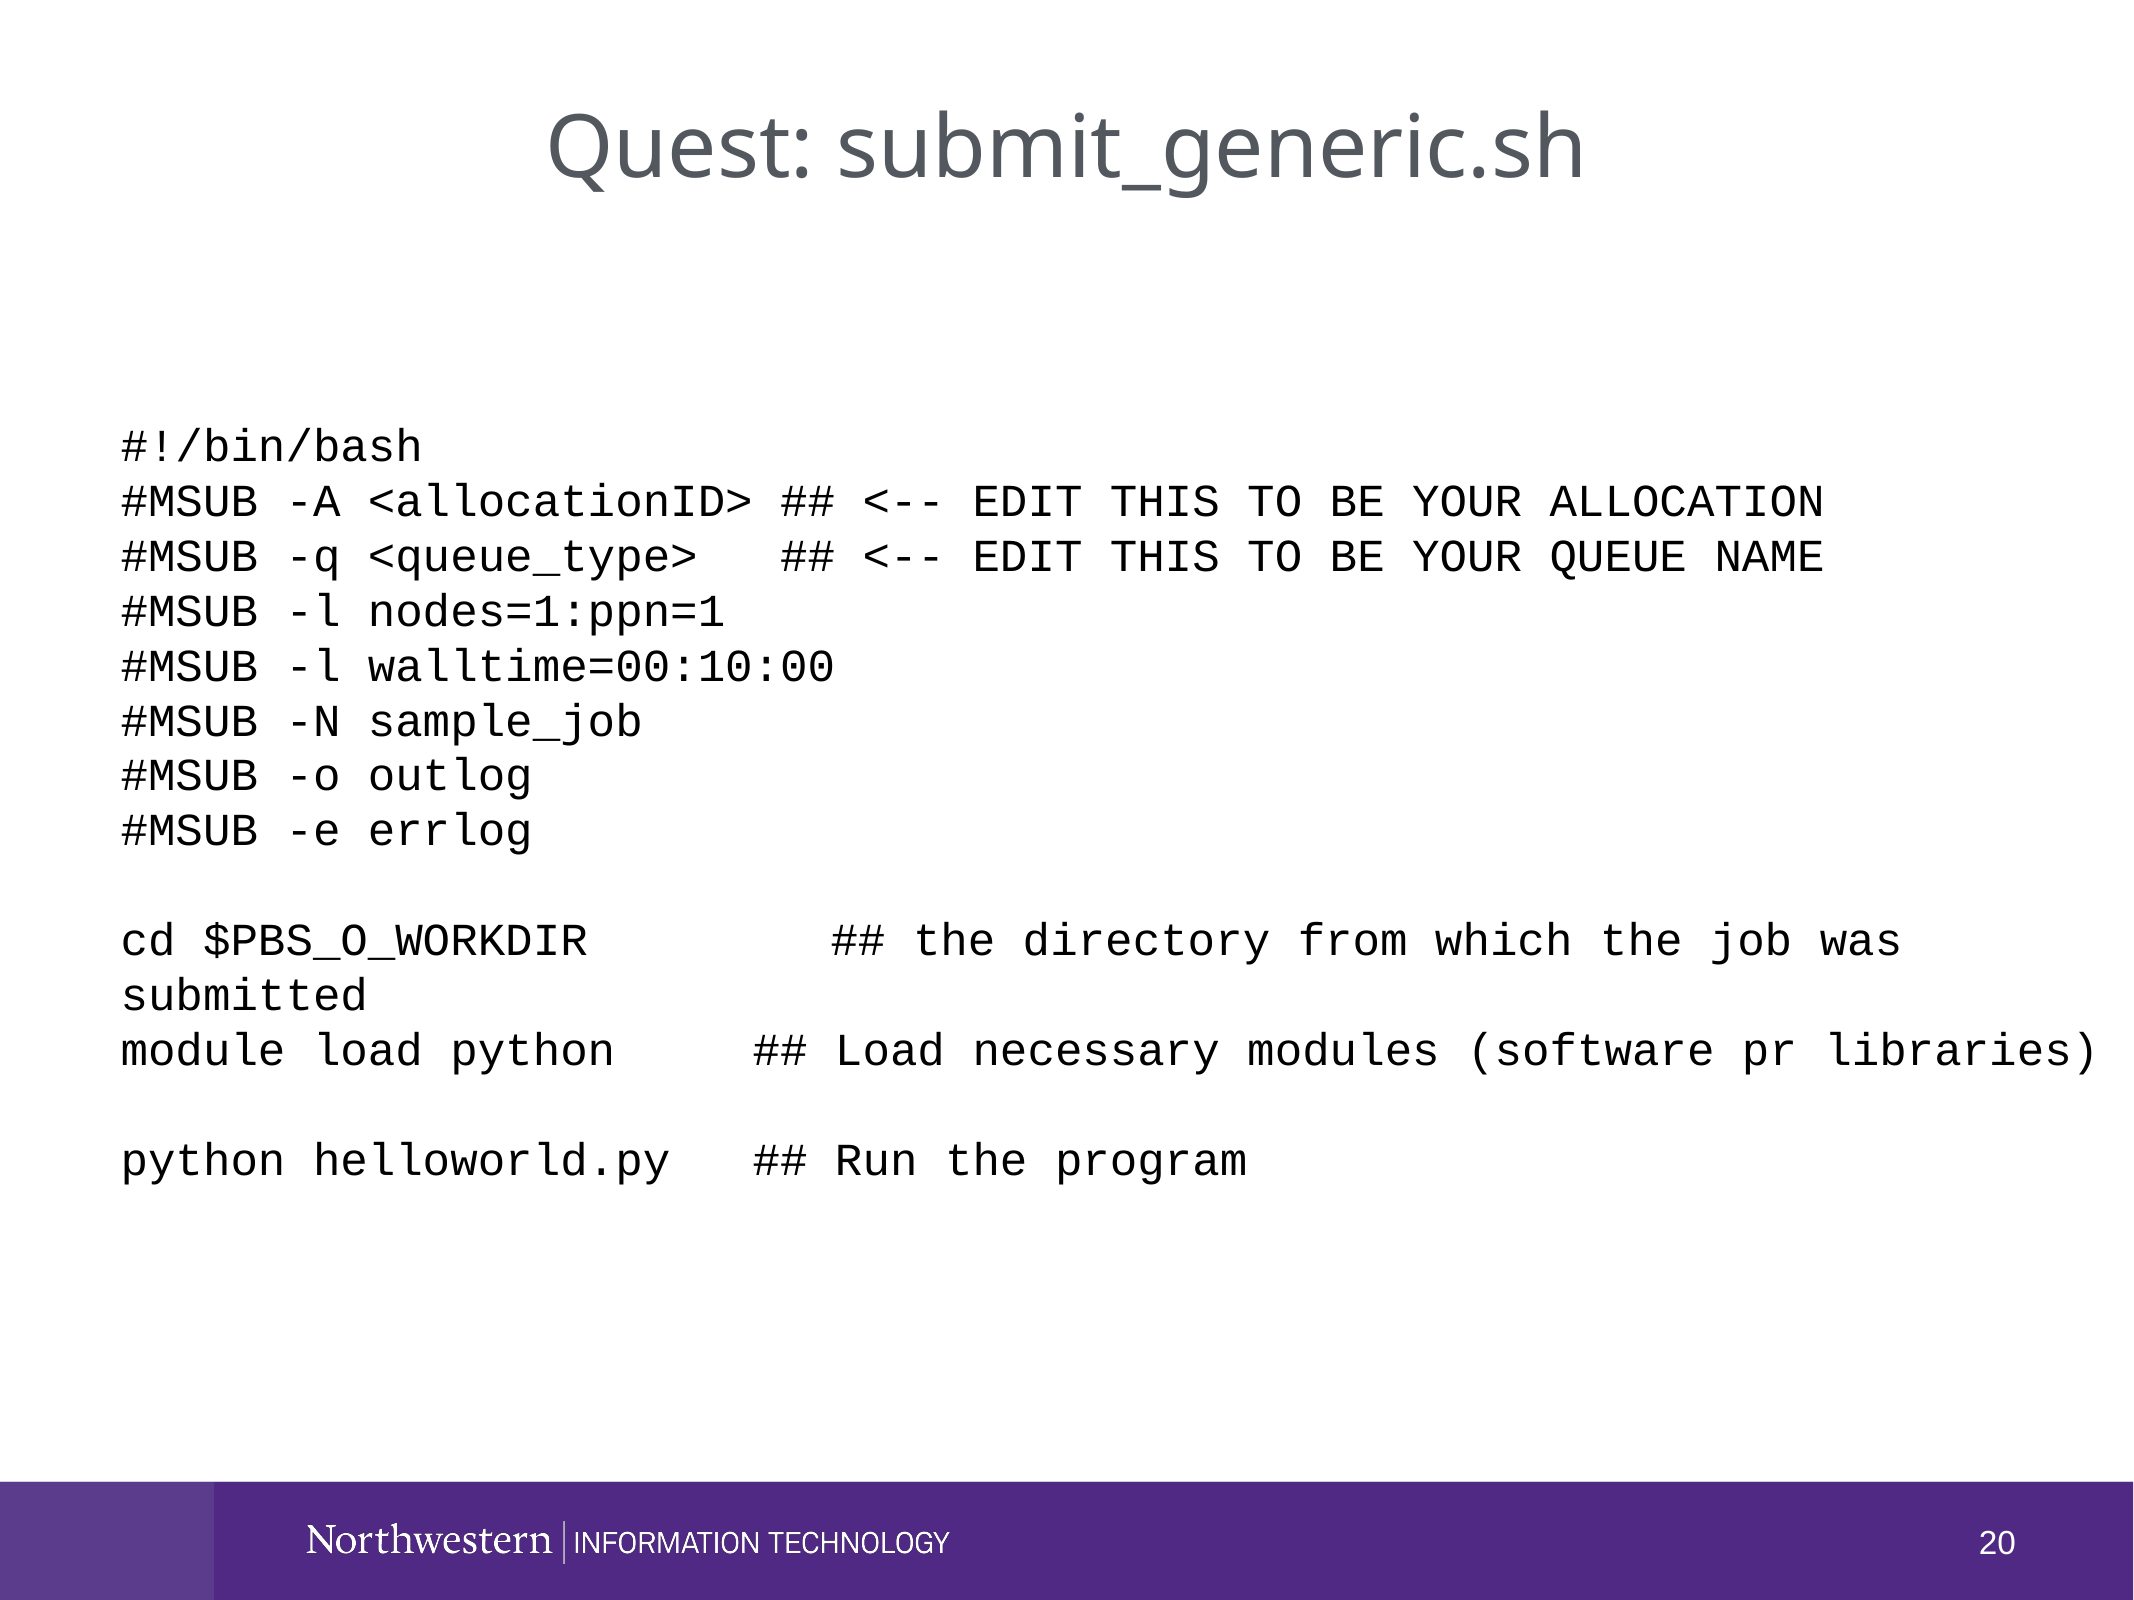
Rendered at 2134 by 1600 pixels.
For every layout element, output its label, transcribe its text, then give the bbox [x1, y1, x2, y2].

text_box #!/bin/bash #MSUB -A <allocationID> ## <-- EDIT THIS TO BE YOUR ALLOCATION #MSUB -q <queue_type> ## <-- EDIT THIS TO BE YOUR QUEUE NAME #MSUB -l nodes=1:ppn=1 #MSUB -l walltime=00:10:00 #MSUB -N sample_job #MSUB -o outlog #MSUB -e errlog cd $PBS_O_WORKDIR ## the directory from which the job was submitted module load python ## Load necessary modules (software pr libraries) python helloworld.py ## Run the program [112, 406, 2116, 1194]
text_box Quest: submit_generic.sh [537, 82, 1596, 204]
slide_number 20 [1965, 1513, 2028, 1573]
picture [0, 0, 2134, 1600]
